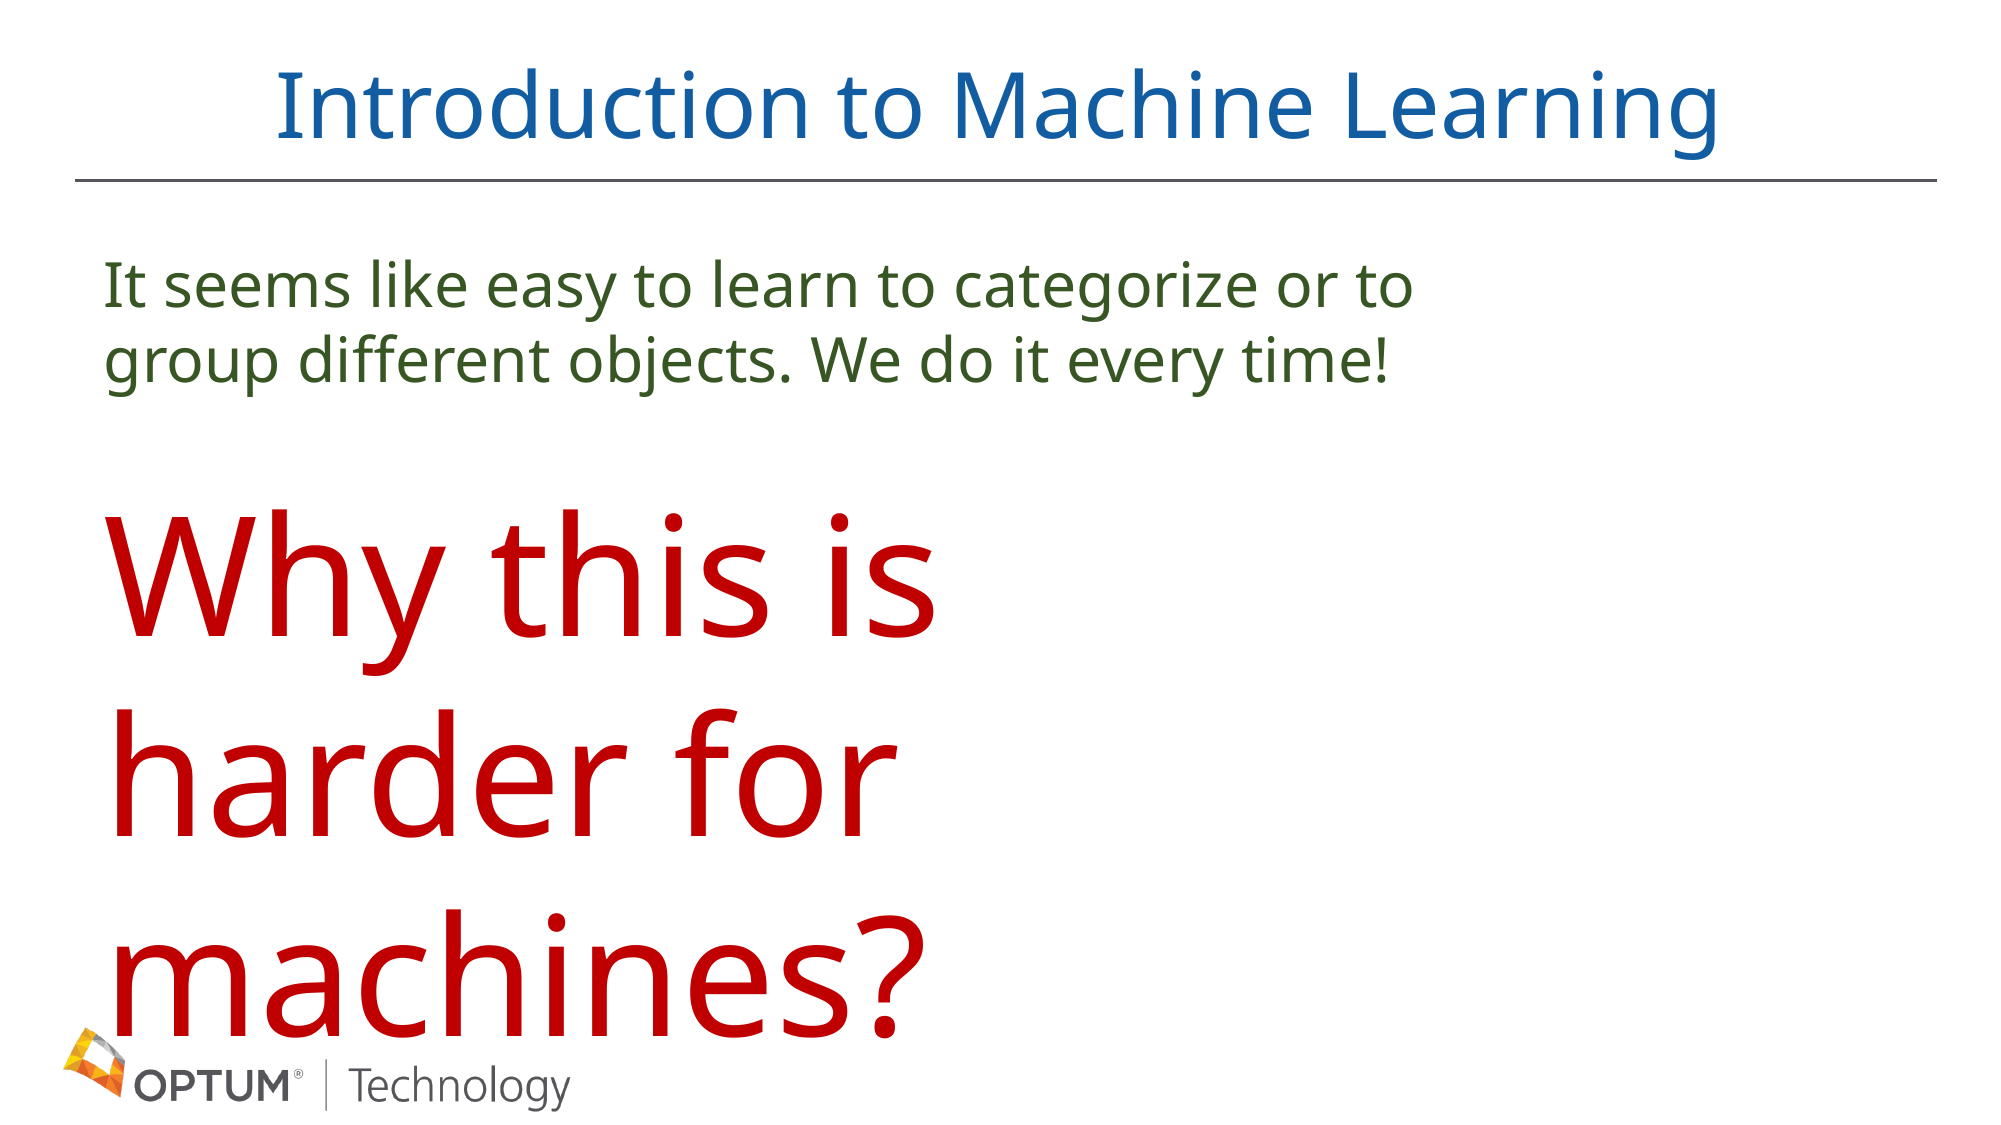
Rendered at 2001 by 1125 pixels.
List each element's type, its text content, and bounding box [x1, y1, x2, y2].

text_box It seems like easy to learn to categorize or to group different objects. We do it every time! Why this is harder for machines? [88, 229, 1487, 376]
text_box [88, 376, 1896, 925]
text_box Introduction to Machine Learning [137, 0, 1863, 218]
